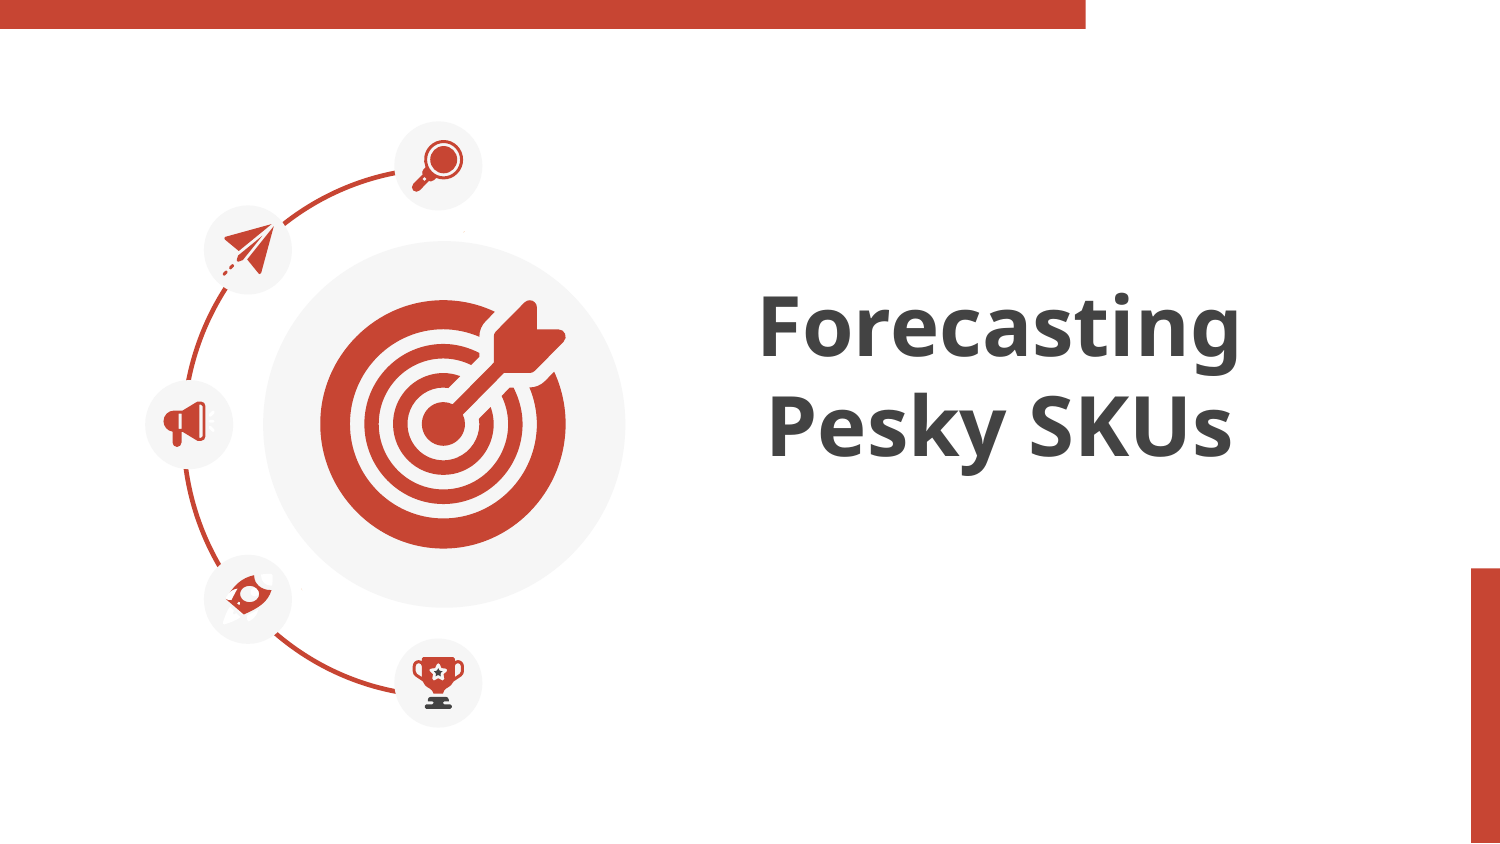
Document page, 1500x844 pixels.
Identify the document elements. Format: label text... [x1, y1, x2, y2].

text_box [144, 121, 706, 728]
title Forecasting Pesky SKUs [710, 257, 1355, 489]
